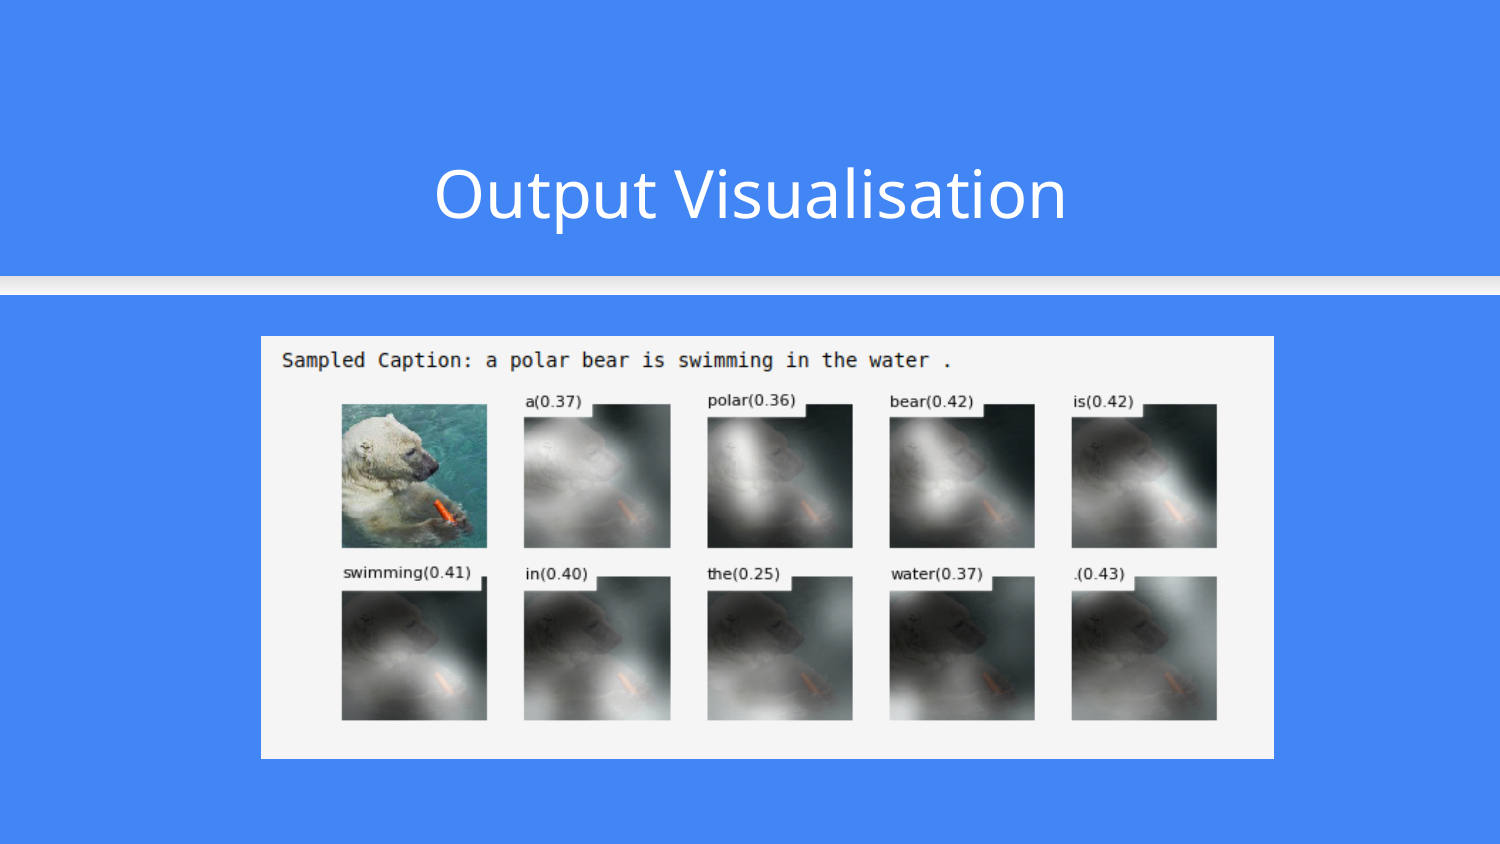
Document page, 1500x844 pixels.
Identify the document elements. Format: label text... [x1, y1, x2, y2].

text_box Output Visualisation [77, 121, 1427, 247]
picture [261, 336, 1274, 759]
